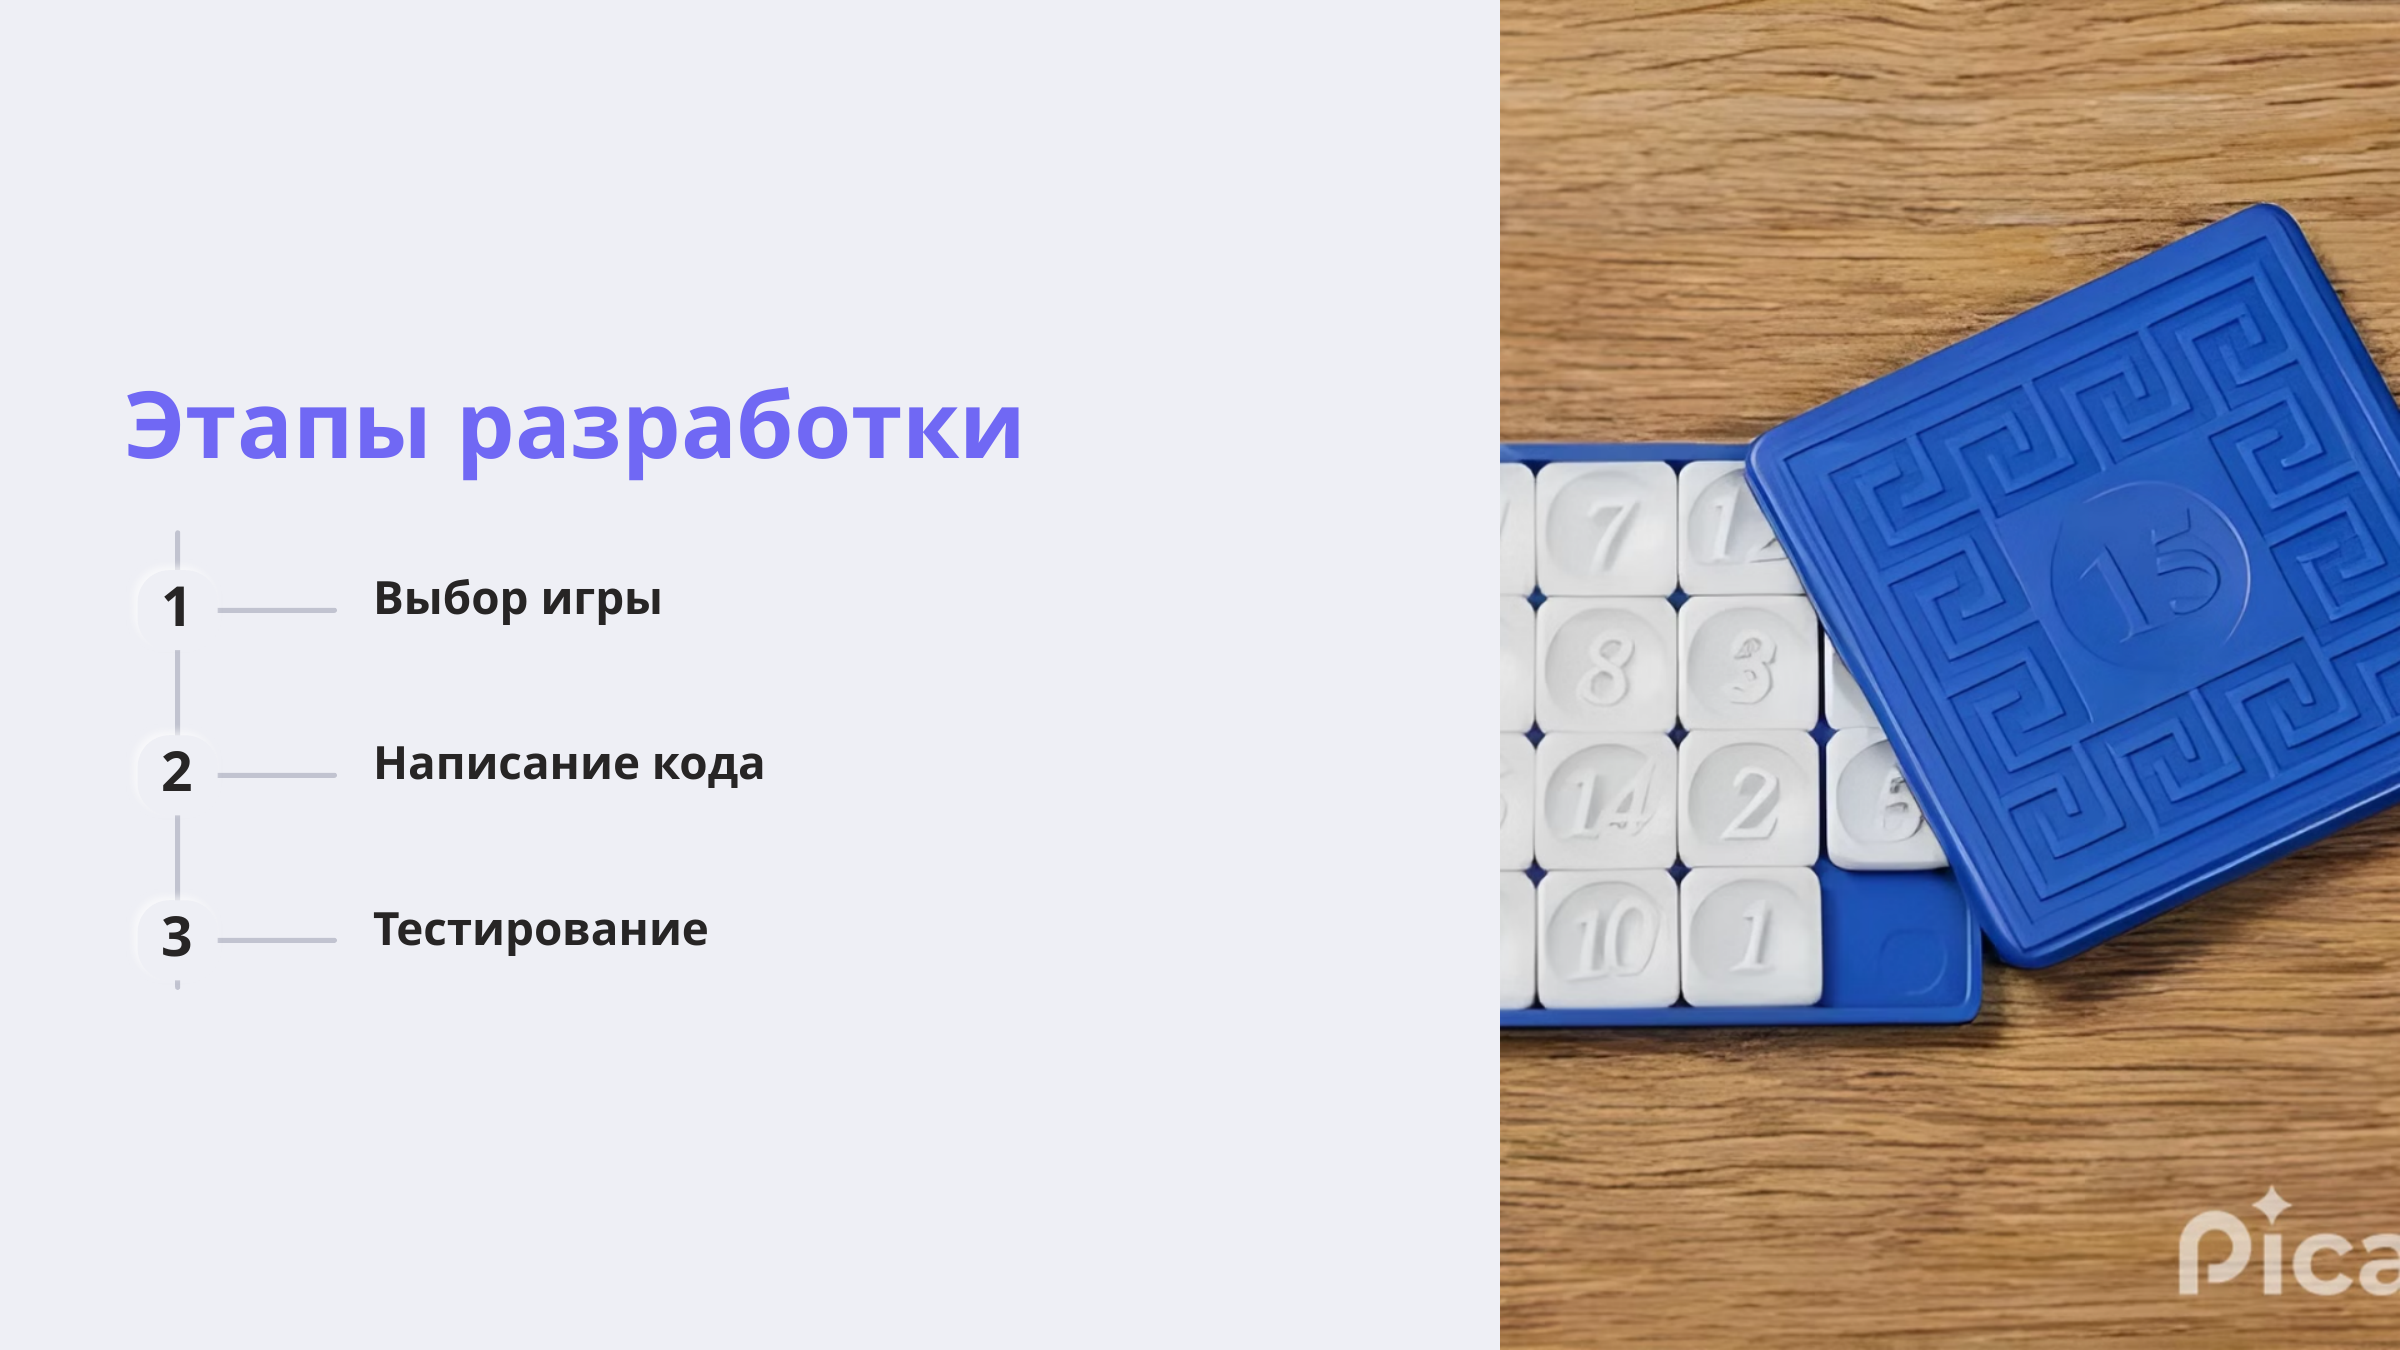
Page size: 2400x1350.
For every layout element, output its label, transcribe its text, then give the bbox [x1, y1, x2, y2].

text_box Написание кода [373, 730, 841, 790]
text_box [220, 772, 337, 778]
text_box 3 [162, 912, 193, 969]
text_box Этапы разработки [124, 360, 1060, 477]
text_box Выбор игры [373, 565, 841, 625]
text_box [137, 900, 218, 981]
text_box [137, 570, 218, 651]
text_box [175, 820, 181, 890]
text_box [175, 530, 181, 560]
text_box [137, 735, 218, 816]
text_box 1 [167, 582, 188, 639]
text_box [220, 607, 337, 613]
text_box [220, 937, 337, 943]
text_box Тестирование [373, 895, 841, 955]
text_box 2 [161, 747, 194, 804]
text_box [175, 652, 181, 725]
picture [1499, 0, 2400, 1350]
